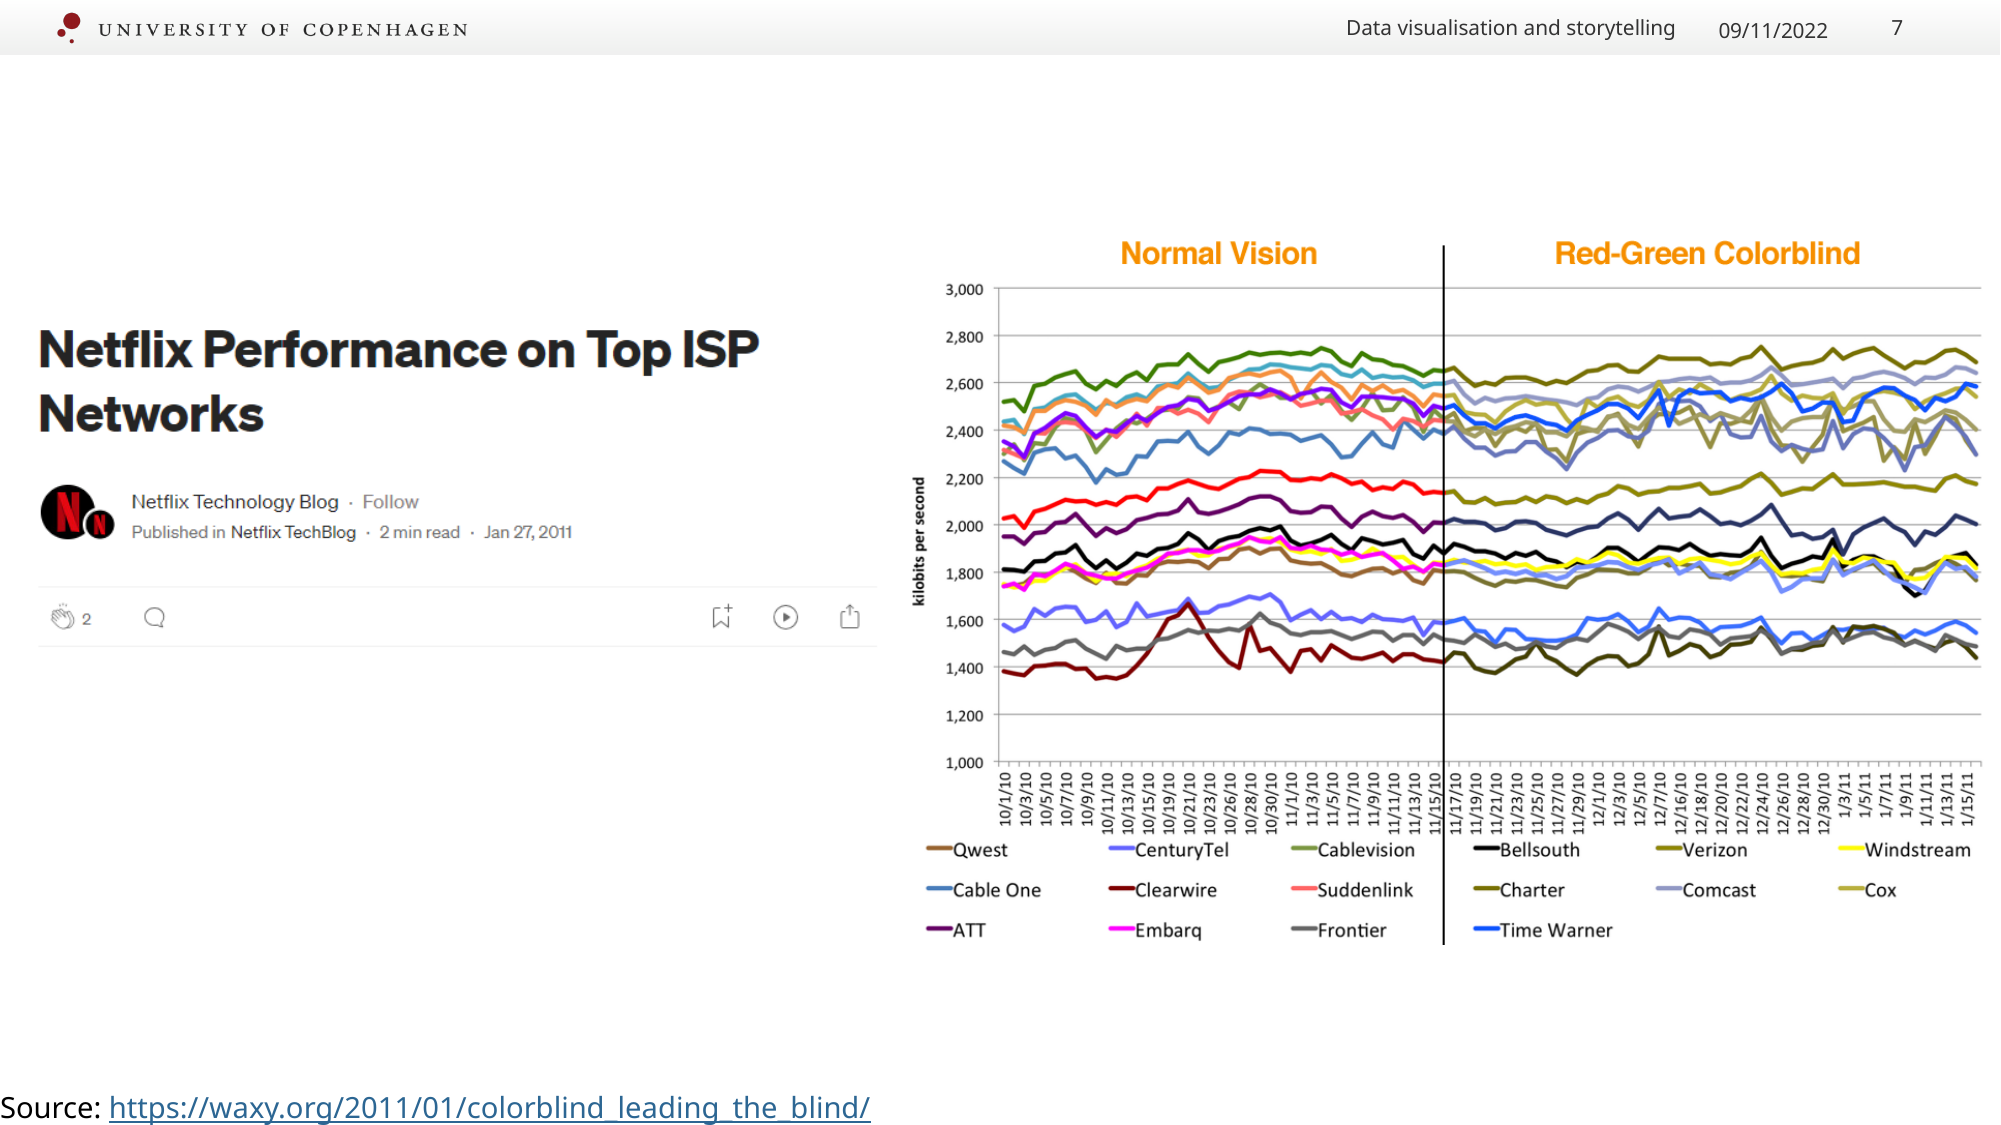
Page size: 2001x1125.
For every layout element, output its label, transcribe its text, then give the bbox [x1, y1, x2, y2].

picture [92, 15, 475, 42]
picture [20, 308, 887, 652]
footer Data visualisation and storytelling [530, 14, 1677, 43]
slide_number 7 [1840, 14, 1904, 43]
picture [906, 204, 2000, 945]
text_box Source: https://waxy.org/2011/01/colorblind_leading_the_blind/ [0, 1089, 1123, 1125]
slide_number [1694, 14, 1829, 43]
